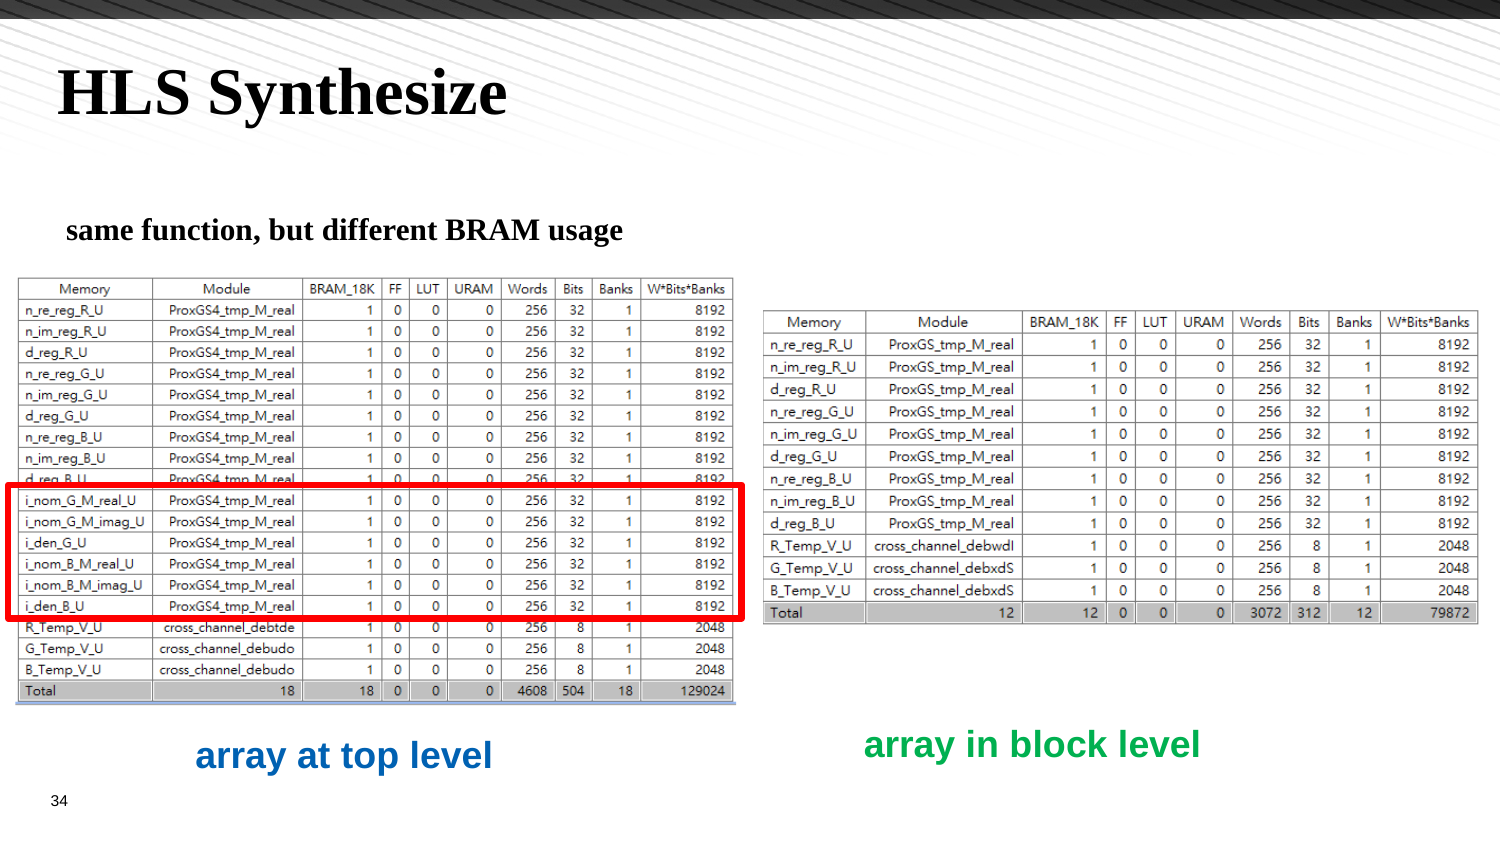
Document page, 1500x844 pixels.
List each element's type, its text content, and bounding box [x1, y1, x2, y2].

title HLS Synthesize [42, 32, 1441, 127]
picture [0, 0, 1500, 844]
text_box array in block level [848, 705, 1383, 784]
list same function, but different BRAM usage [51, 189, 1449, 273]
text_box array at top level [180, 709, 849, 788]
